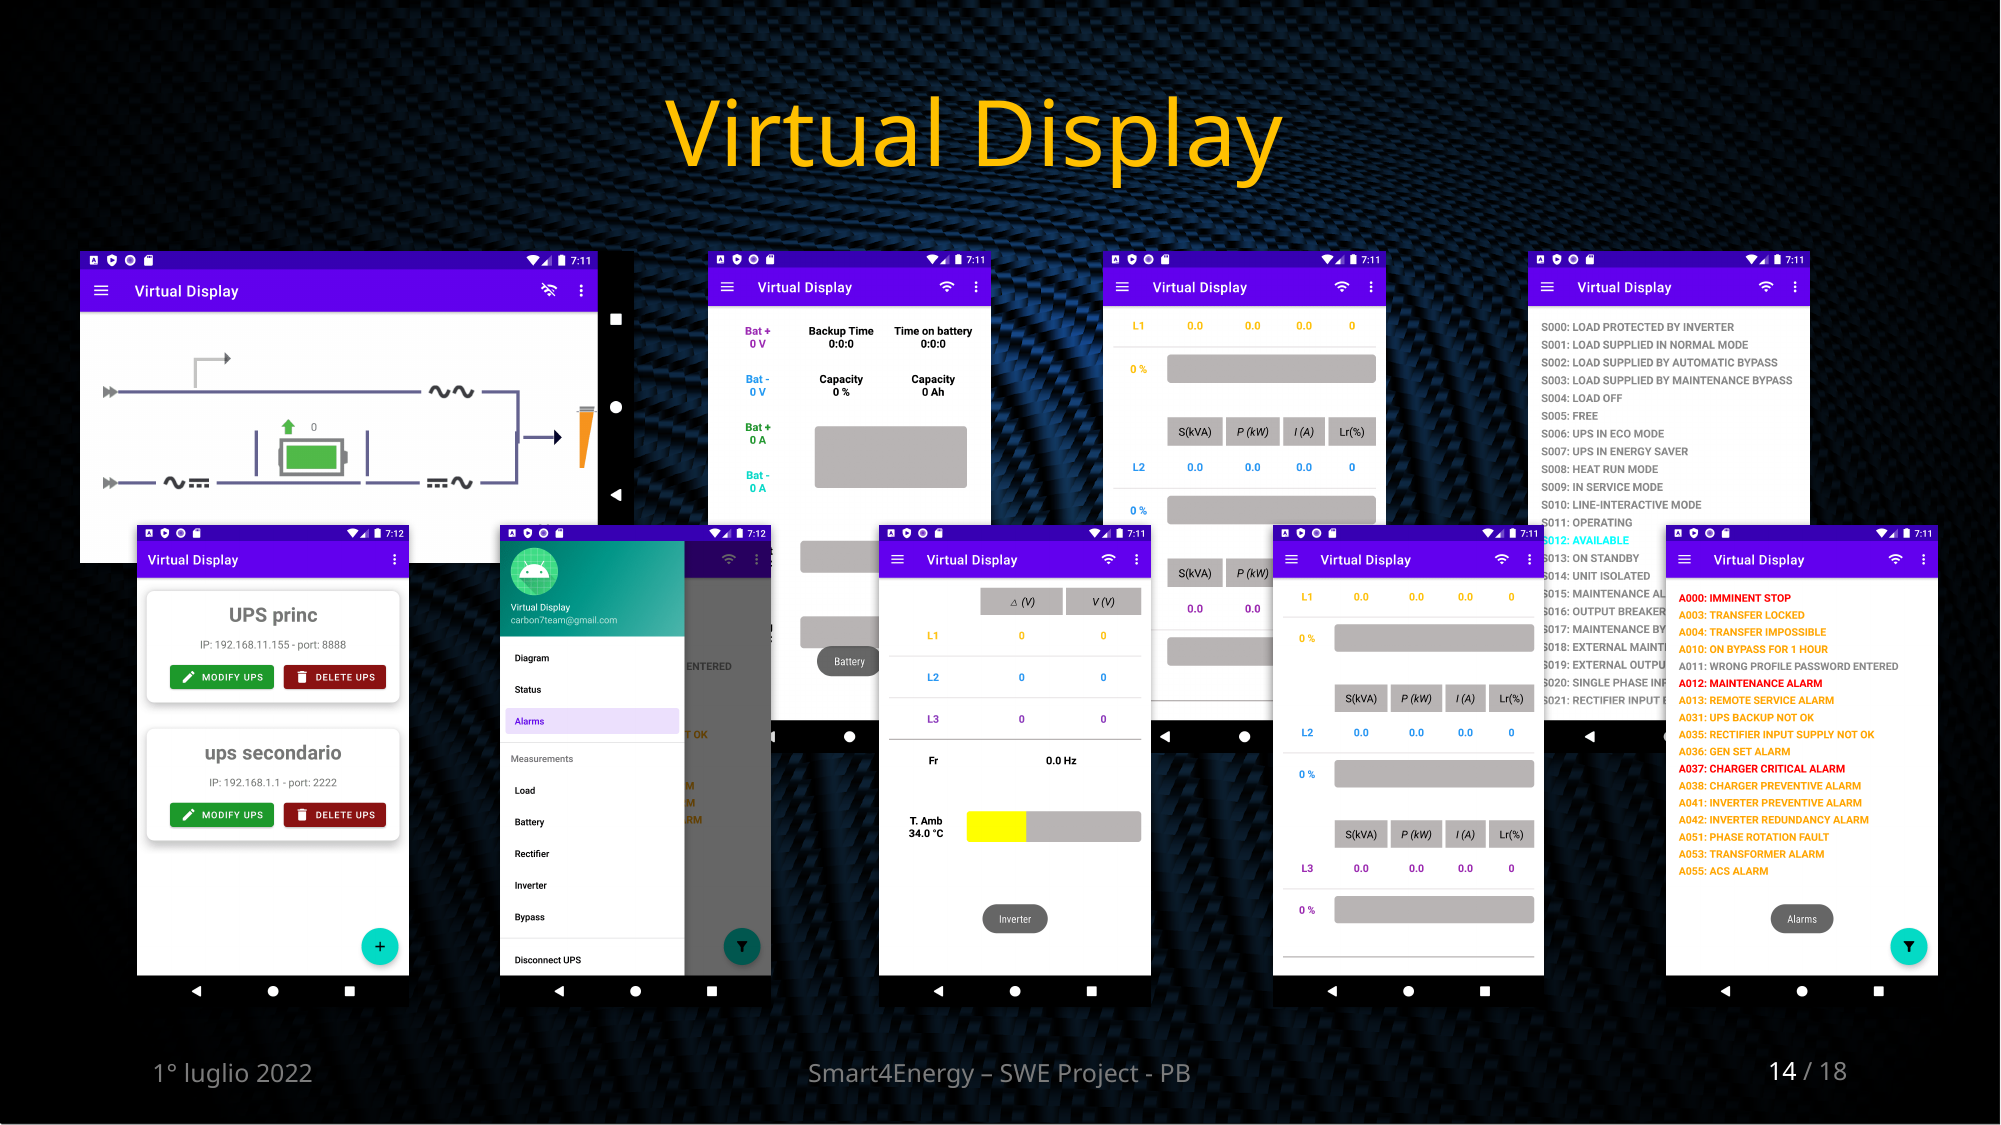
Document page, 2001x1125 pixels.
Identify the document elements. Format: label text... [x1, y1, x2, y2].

picture [0, 0, 2001, 1125]
text_box Smart4Energy – SWE Project - PB [662, 1042, 1338, 1103]
title Virtual Display [112, 27, 1838, 246]
text_box 1° luglio 2022 [137, 1042, 588, 1103]
text_box ‹#› / 18 [1412, 1042, 1863, 1103]
